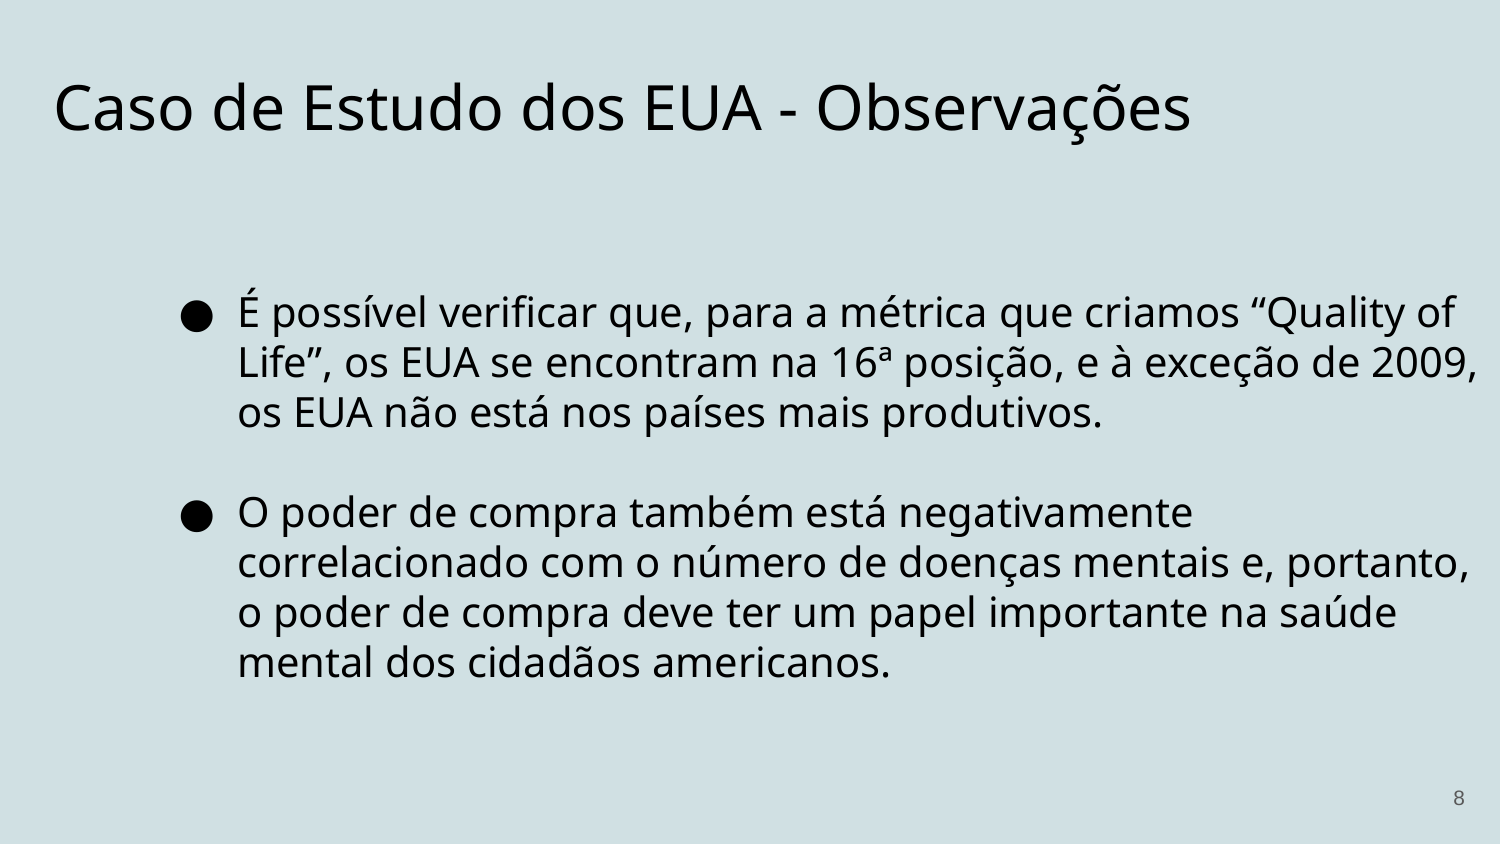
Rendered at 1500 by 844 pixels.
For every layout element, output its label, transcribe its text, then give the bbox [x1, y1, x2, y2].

text_box Caso de Estudo dos EUA - Observações [38, 53, 1417, 474]
slide_number ‹#› [1389, 764, 1480, 830]
text_box É possível verificar que, para a métrica que criamos “Quality of Life”, os EUA se encontram na 16ª posição, e à exceção de 2009, os EUA não está nos países mais produtivos. O poder de compra também está negativamente correlacionado com o número de doenças mentais e, portanto, o poder de compra deve ter um papel importante na saúde mental dos cidadãos americanos. [146, 271, 1500, 692]
